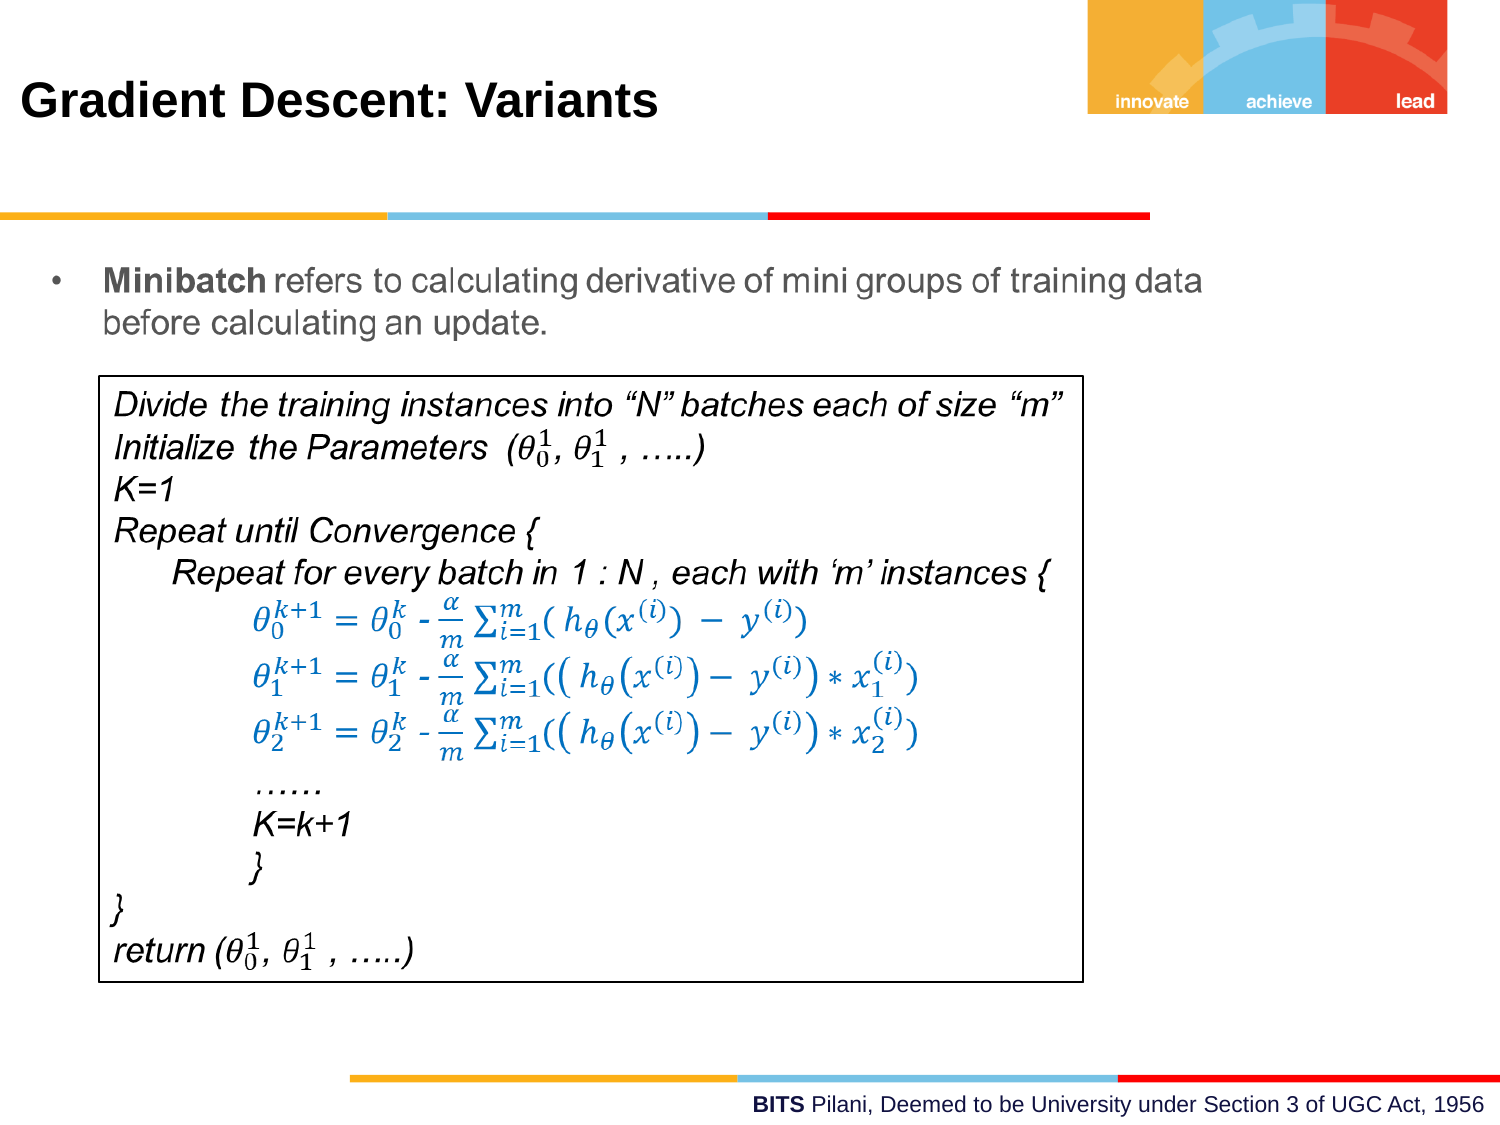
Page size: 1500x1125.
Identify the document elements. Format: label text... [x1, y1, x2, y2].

picture [29, 246, 1306, 992]
text_box Gradient Descent: Variants [5, 37, 1152, 163]
picture [1087, 0, 1448, 114]
